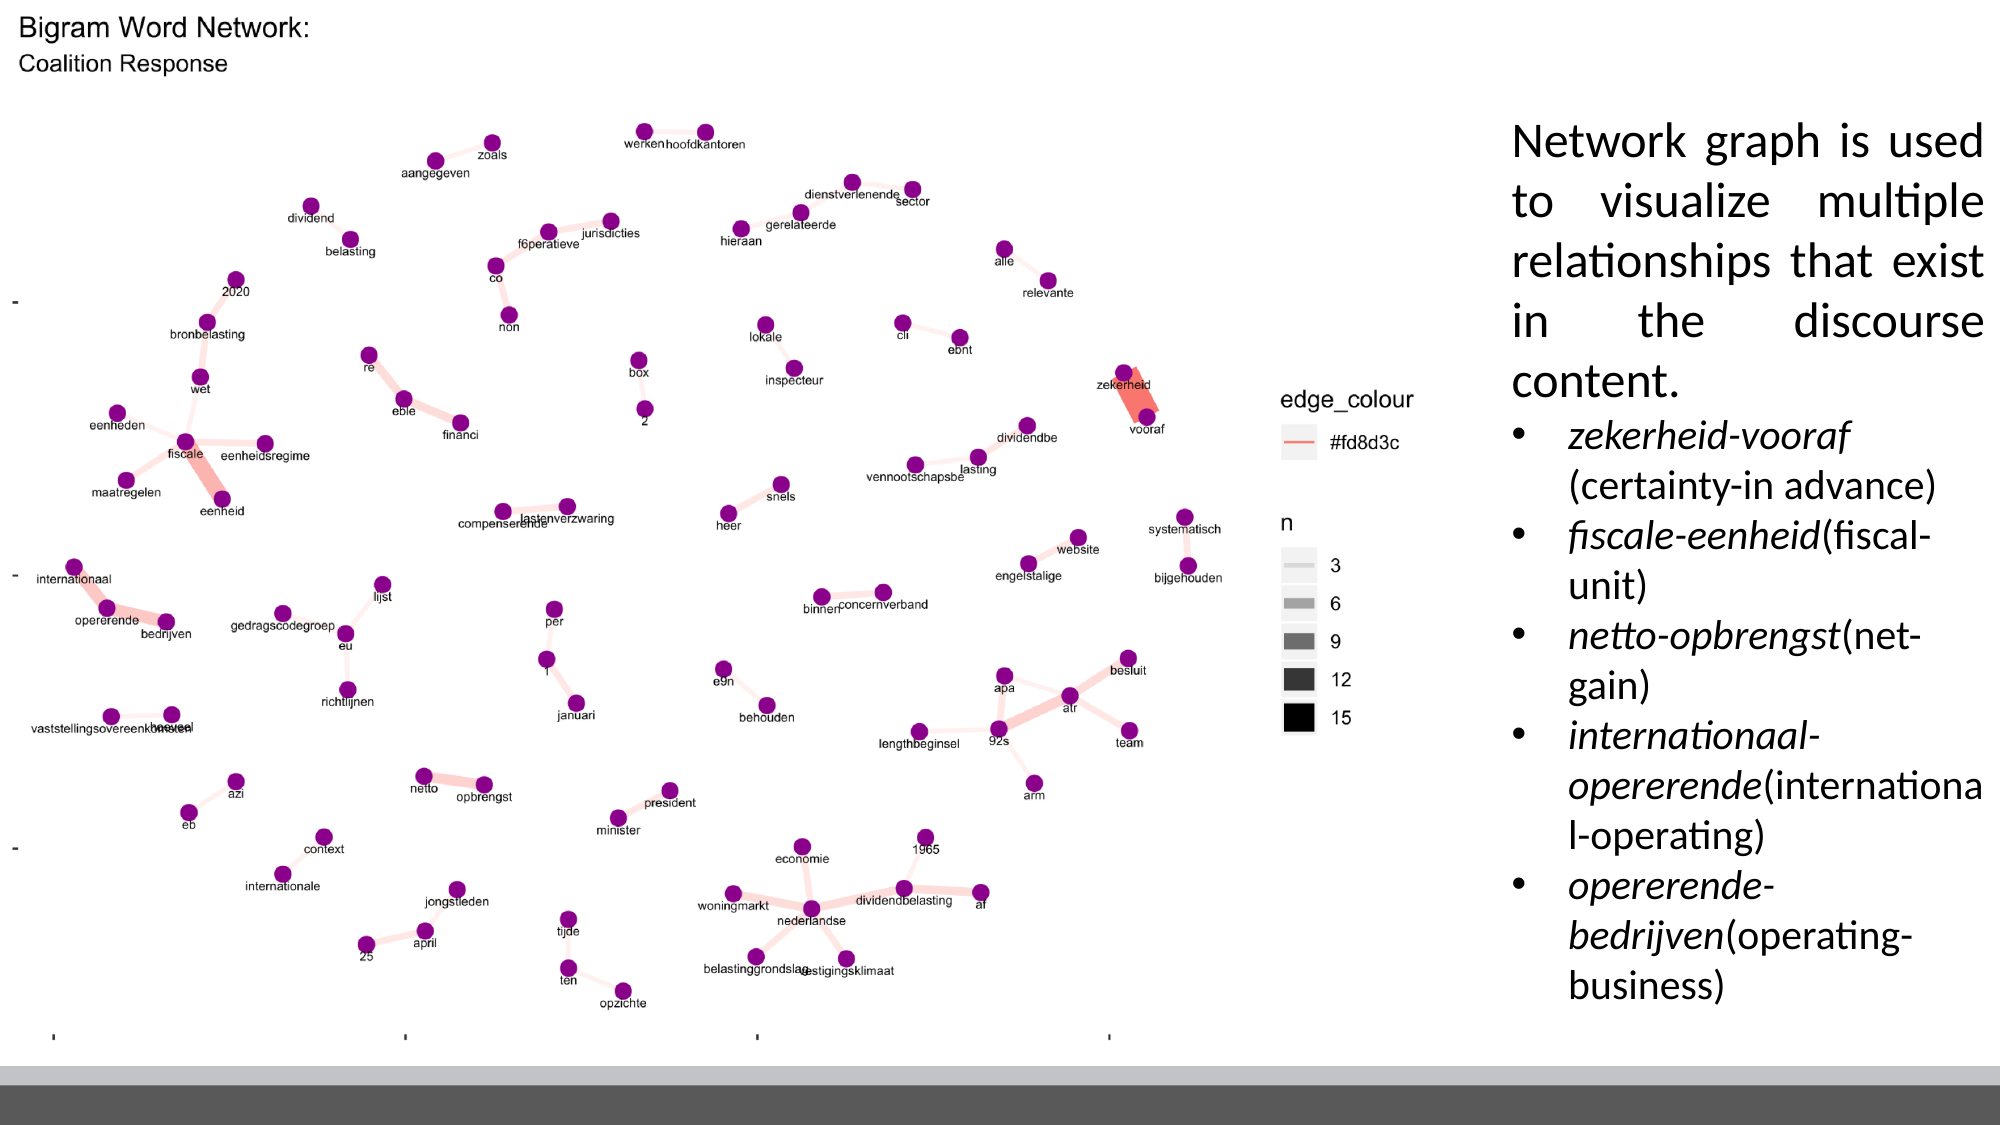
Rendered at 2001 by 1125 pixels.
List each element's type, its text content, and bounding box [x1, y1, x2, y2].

text_box [0, 1084, 2000, 1125]
picture [0, 4, 1436, 1052]
text_box Network graph is used to visualize multiple relationships that exist in the discourse content. zekerheid-vooraf (certainty-in advance) fiscale-eenheid(fiscal-unit) netto-opbrengst(net-gain) internationaal-opererende(international-operating) opererende-bedrijven(operating-business) [1496, 100, 2000, 1016]
text_box [0, 1065, 2000, 1084]
